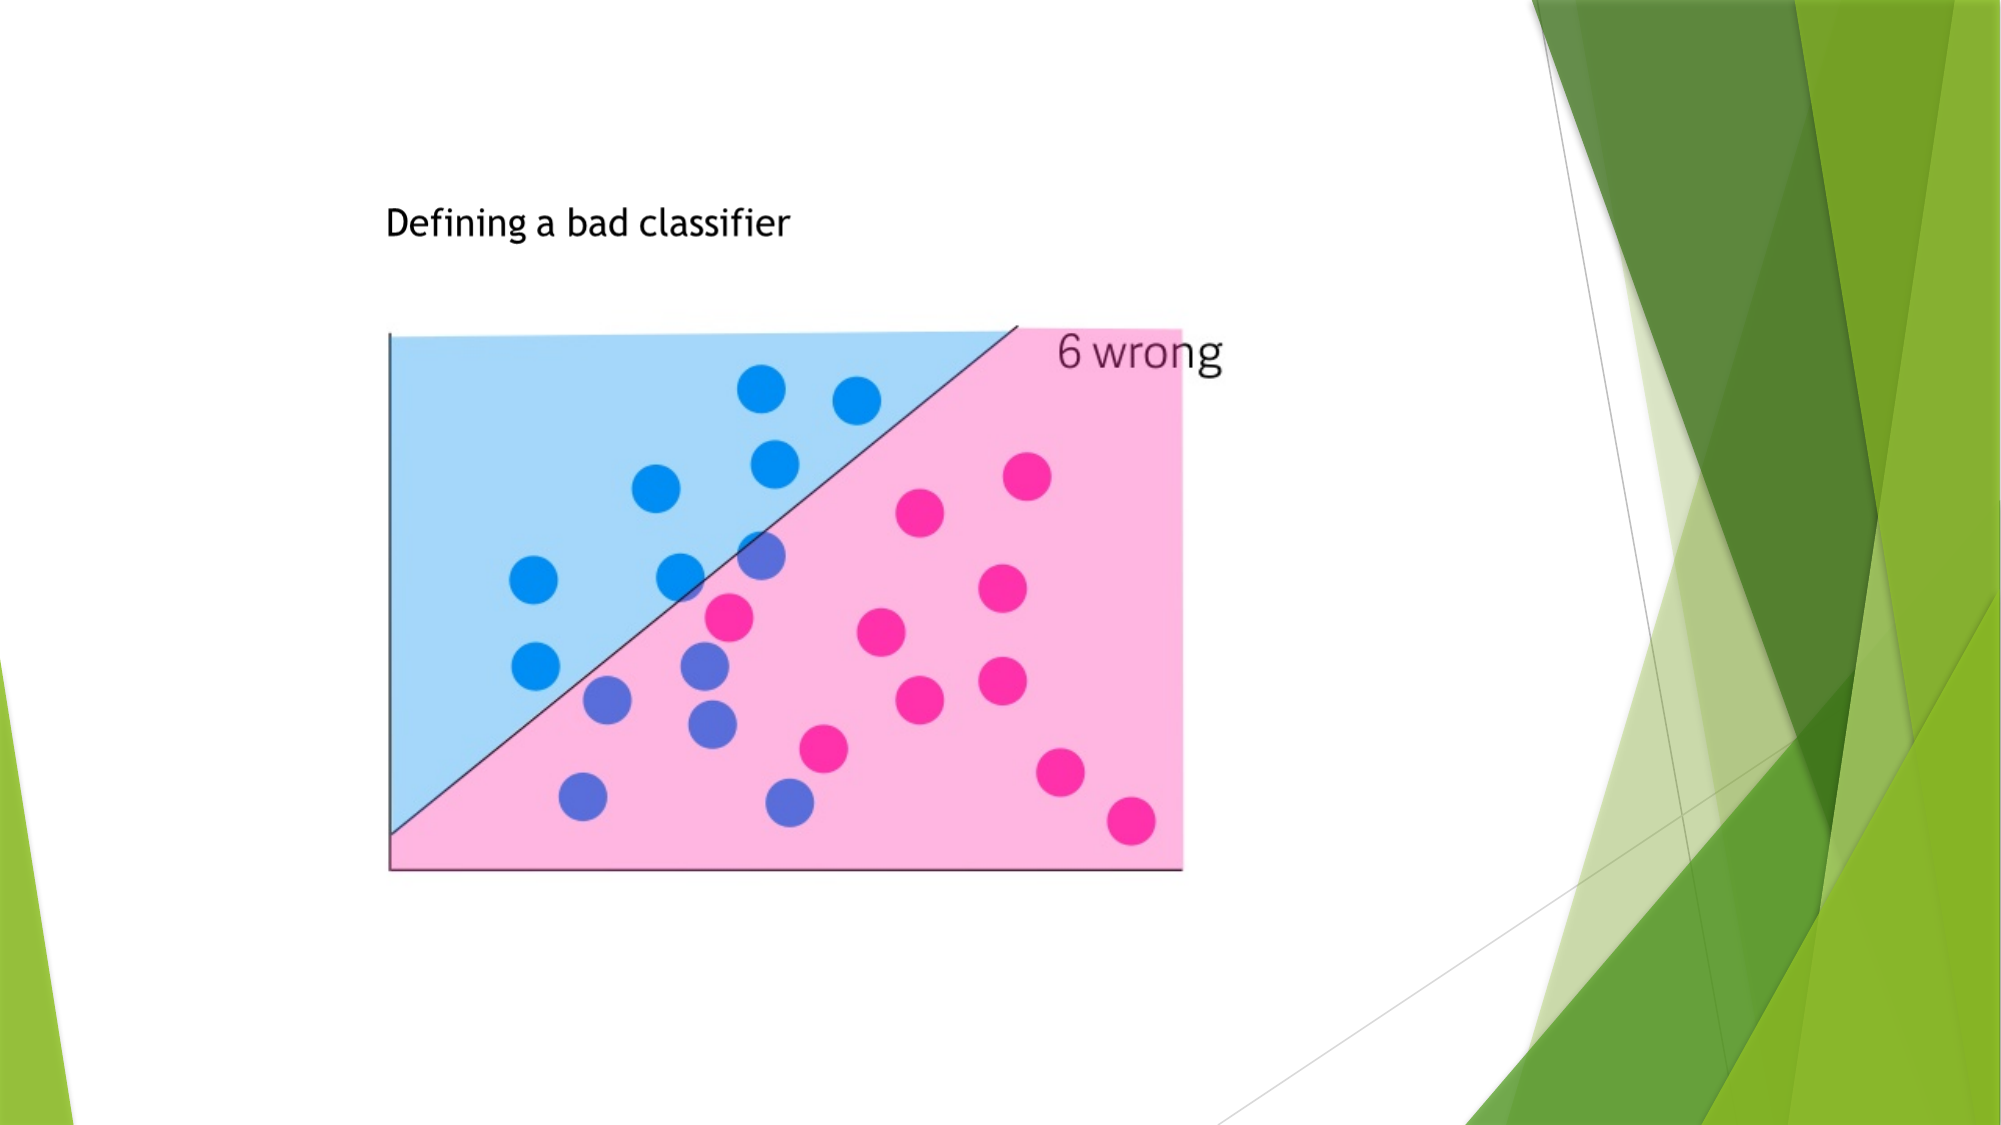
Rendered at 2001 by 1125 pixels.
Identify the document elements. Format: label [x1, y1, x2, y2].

picture [346, 297, 1286, 935]
picture [362, 184, 1341, 268]
